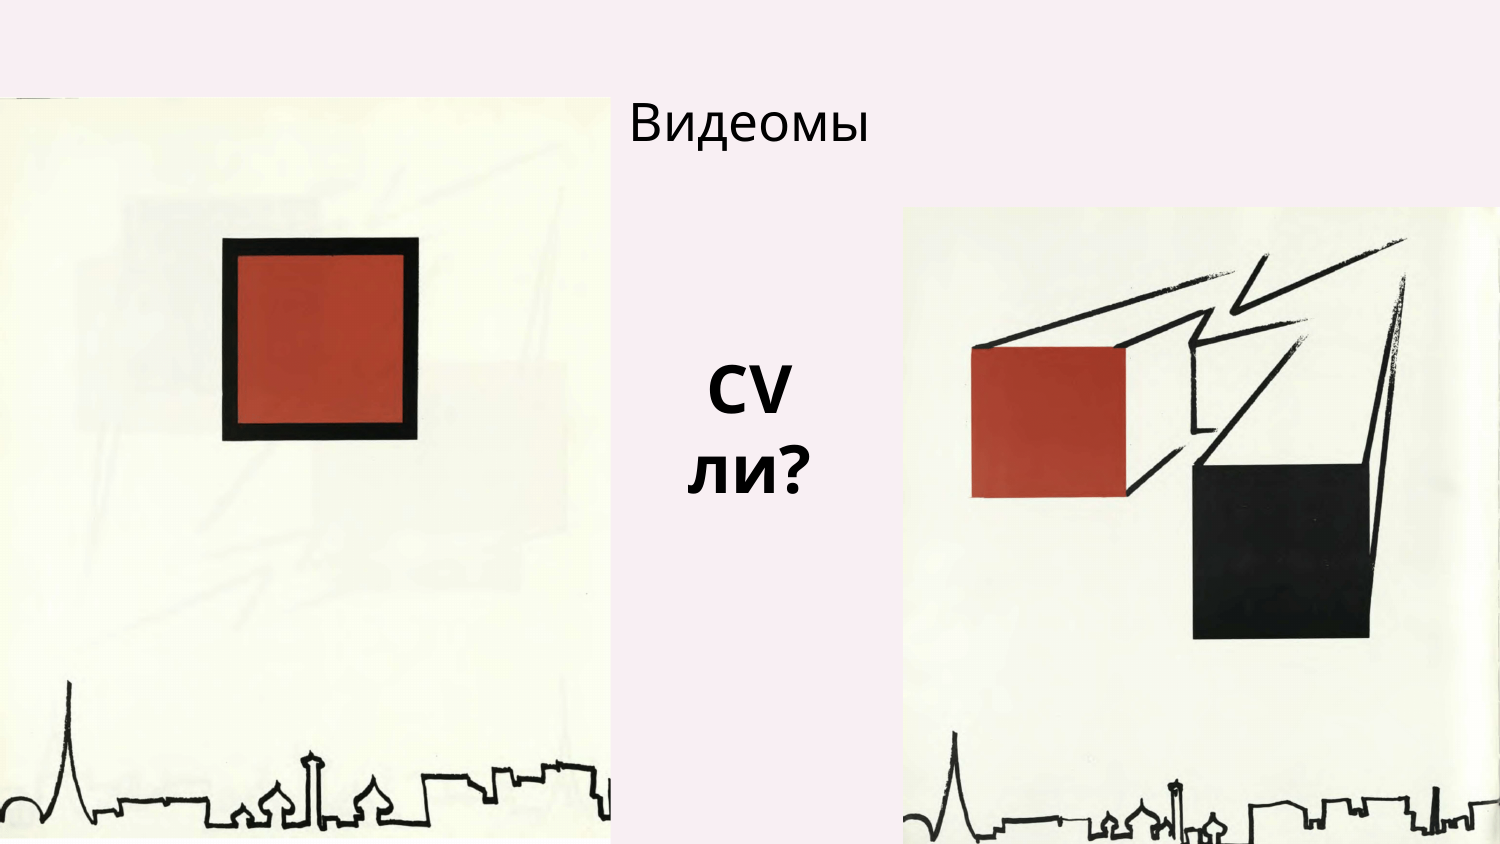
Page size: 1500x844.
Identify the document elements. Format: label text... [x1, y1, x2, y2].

title Видеомы [51, 72, 1449, 167]
picture [898, 207, 1500, 844]
text_box CV ли? [630, 332, 869, 605]
picture [0, 97, 611, 844]
